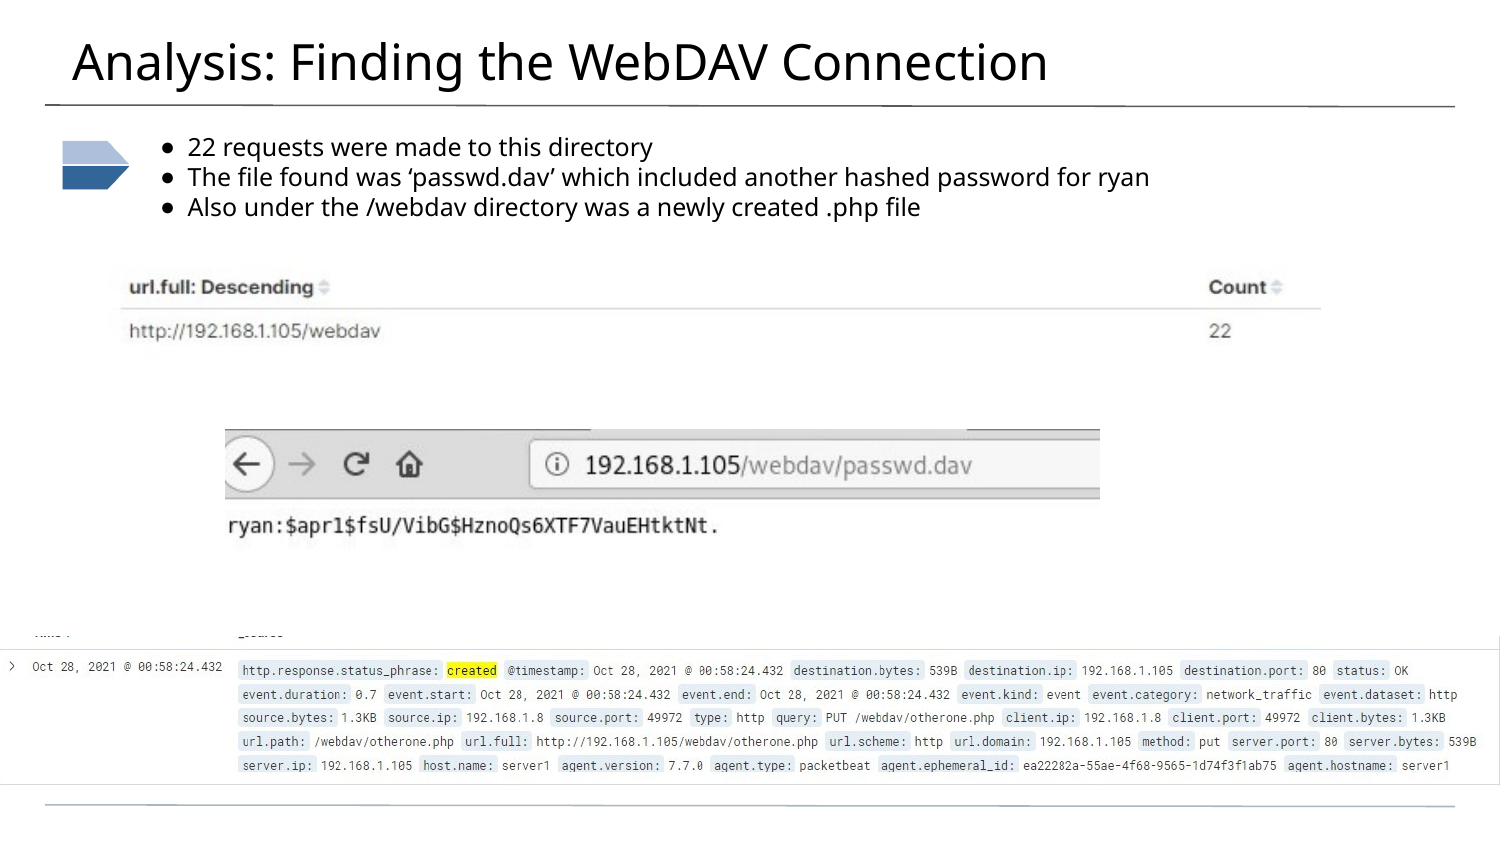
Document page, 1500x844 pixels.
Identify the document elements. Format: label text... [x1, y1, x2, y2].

picture [0, 635, 1500, 786]
picture [225, 428, 1101, 593]
picture [59, 136, 131, 192]
picture [94, 258, 1321, 386]
subtitle 22 requests were made to this directory The file found was ‘passwd.dav’ which included another hashed password for ryan Also under the /webdav directory was a newly created .php file [60, 116, 1440, 230]
title Analysis: Finding the WebDAV Connection [0, 0, 1500, 88]
